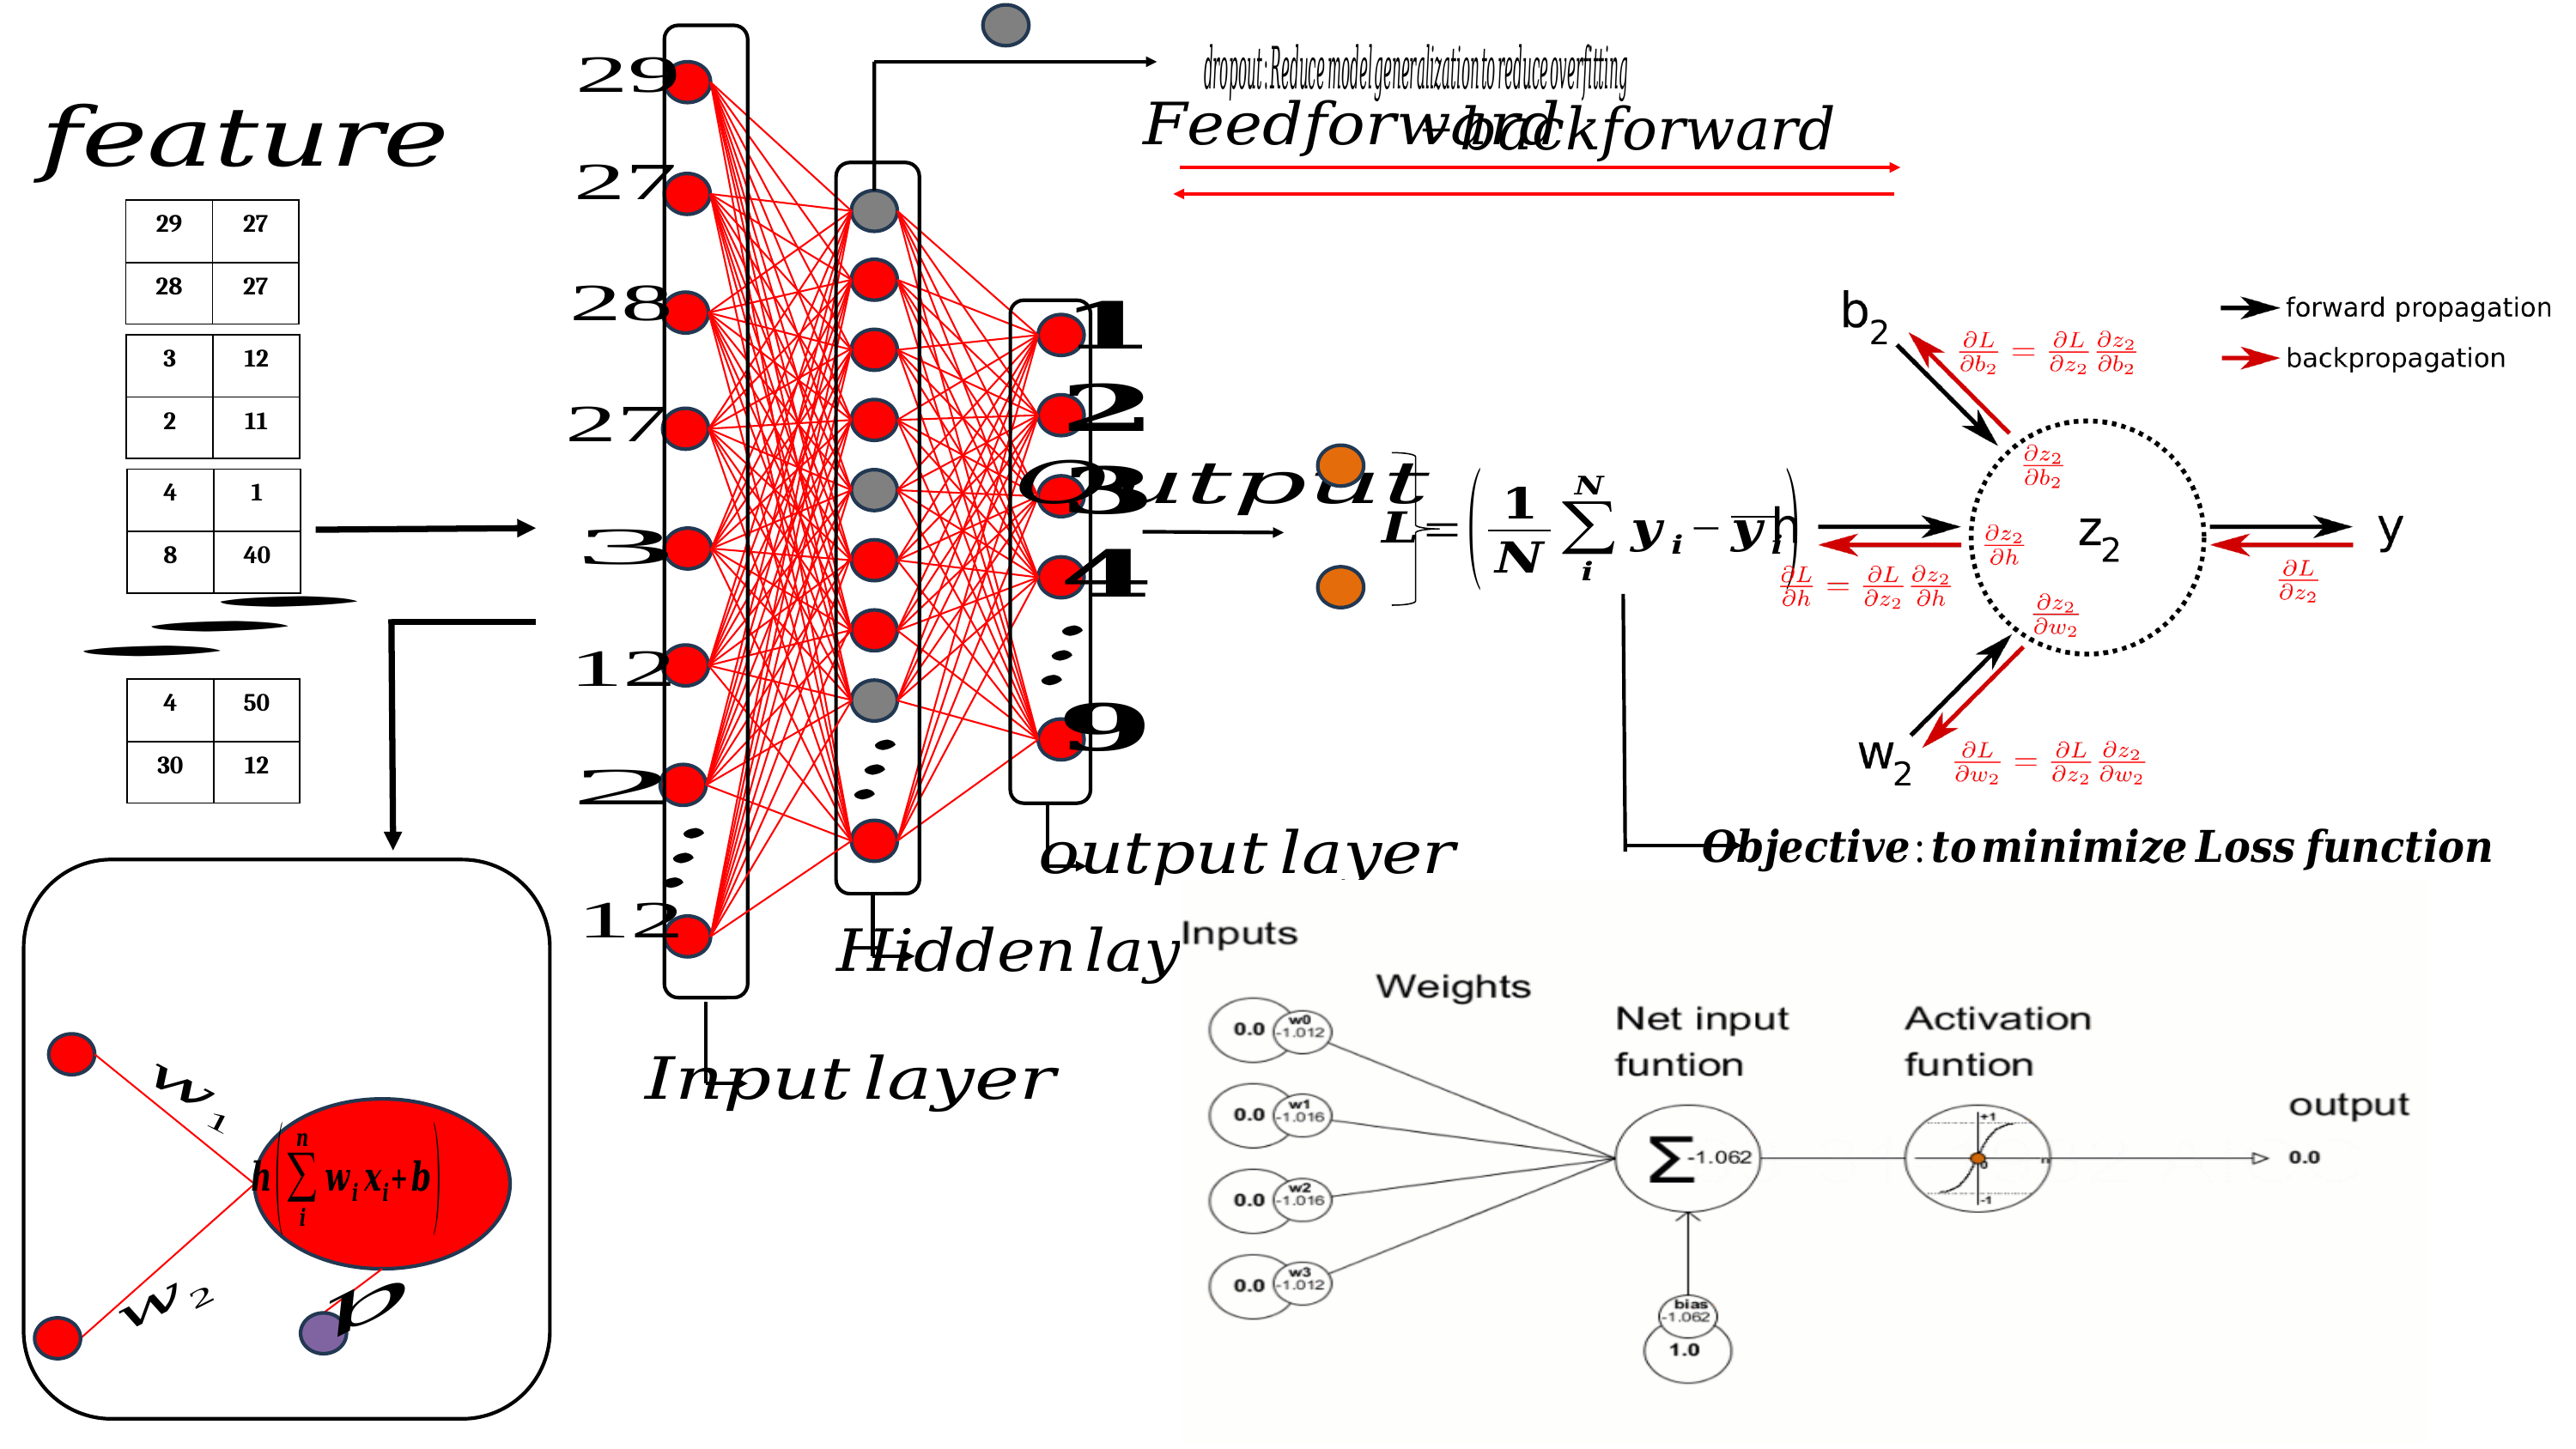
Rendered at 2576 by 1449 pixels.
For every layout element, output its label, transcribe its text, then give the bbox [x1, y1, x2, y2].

text_box [1045, 463, 1092, 500]
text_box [896, 415, 1039, 495]
table_header 29 [126, 201, 212, 262]
table_header 3 [127, 336, 212, 397]
text_box [21, 858, 552, 1421]
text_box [323, 1268, 383, 1313]
table_header 4 [128, 680, 213, 741]
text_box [710, 623, 852, 700]
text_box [315, 527, 537, 530]
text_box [391, 619, 394, 851]
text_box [710, 417, 852, 485]
text_box [1045, 494, 1093, 805]
table_header 1 [215, 470, 300, 530]
text_box [1315, 565, 1366, 609]
table_cell 2 [127, 397, 212, 458]
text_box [94, 1053, 255, 1185]
picture [1775, 290, 2551, 785]
text_box [1045, 298, 1093, 464]
table_header 27 [213, 201, 298, 262]
table_cell 27 [213, 264, 298, 324]
text_box [1391, 452, 1440, 606]
table_cell 11 [214, 397, 299, 458]
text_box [710, 279, 852, 348]
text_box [710, 210, 852, 279]
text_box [710, 700, 852, 937]
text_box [896, 335, 1039, 415]
table_cell 8 [128, 532, 213, 592]
text_box [1315, 443, 1366, 488]
text_box [662, 23, 750, 1000]
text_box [896, 279, 1039, 331]
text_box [896, 210, 1039, 277]
table_cell 12 [215, 743, 299, 803]
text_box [896, 495, 1039, 577]
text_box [709, 193, 852, 209]
text_box [658, 773, 662, 797]
table_header 4 [128, 470, 213, 530]
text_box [710, 486, 852, 555]
table_cell 28 [126, 264, 212, 324]
picture [1179, 880, 2427, 1444]
table_cell 30 [128, 743, 213, 803]
table_header 12 [214, 336, 299, 397]
table_header 50 [215, 680, 299, 741]
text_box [896, 577, 1039, 738]
table_cell 40 [215, 532, 300, 592]
text_box [858, 161, 921, 896]
text_box [981, 3, 1031, 48]
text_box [80, 1183, 255, 1339]
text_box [710, 82, 852, 191]
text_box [710, 348, 852, 416]
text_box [710, 555, 852, 623]
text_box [896, 739, 1039, 841]
